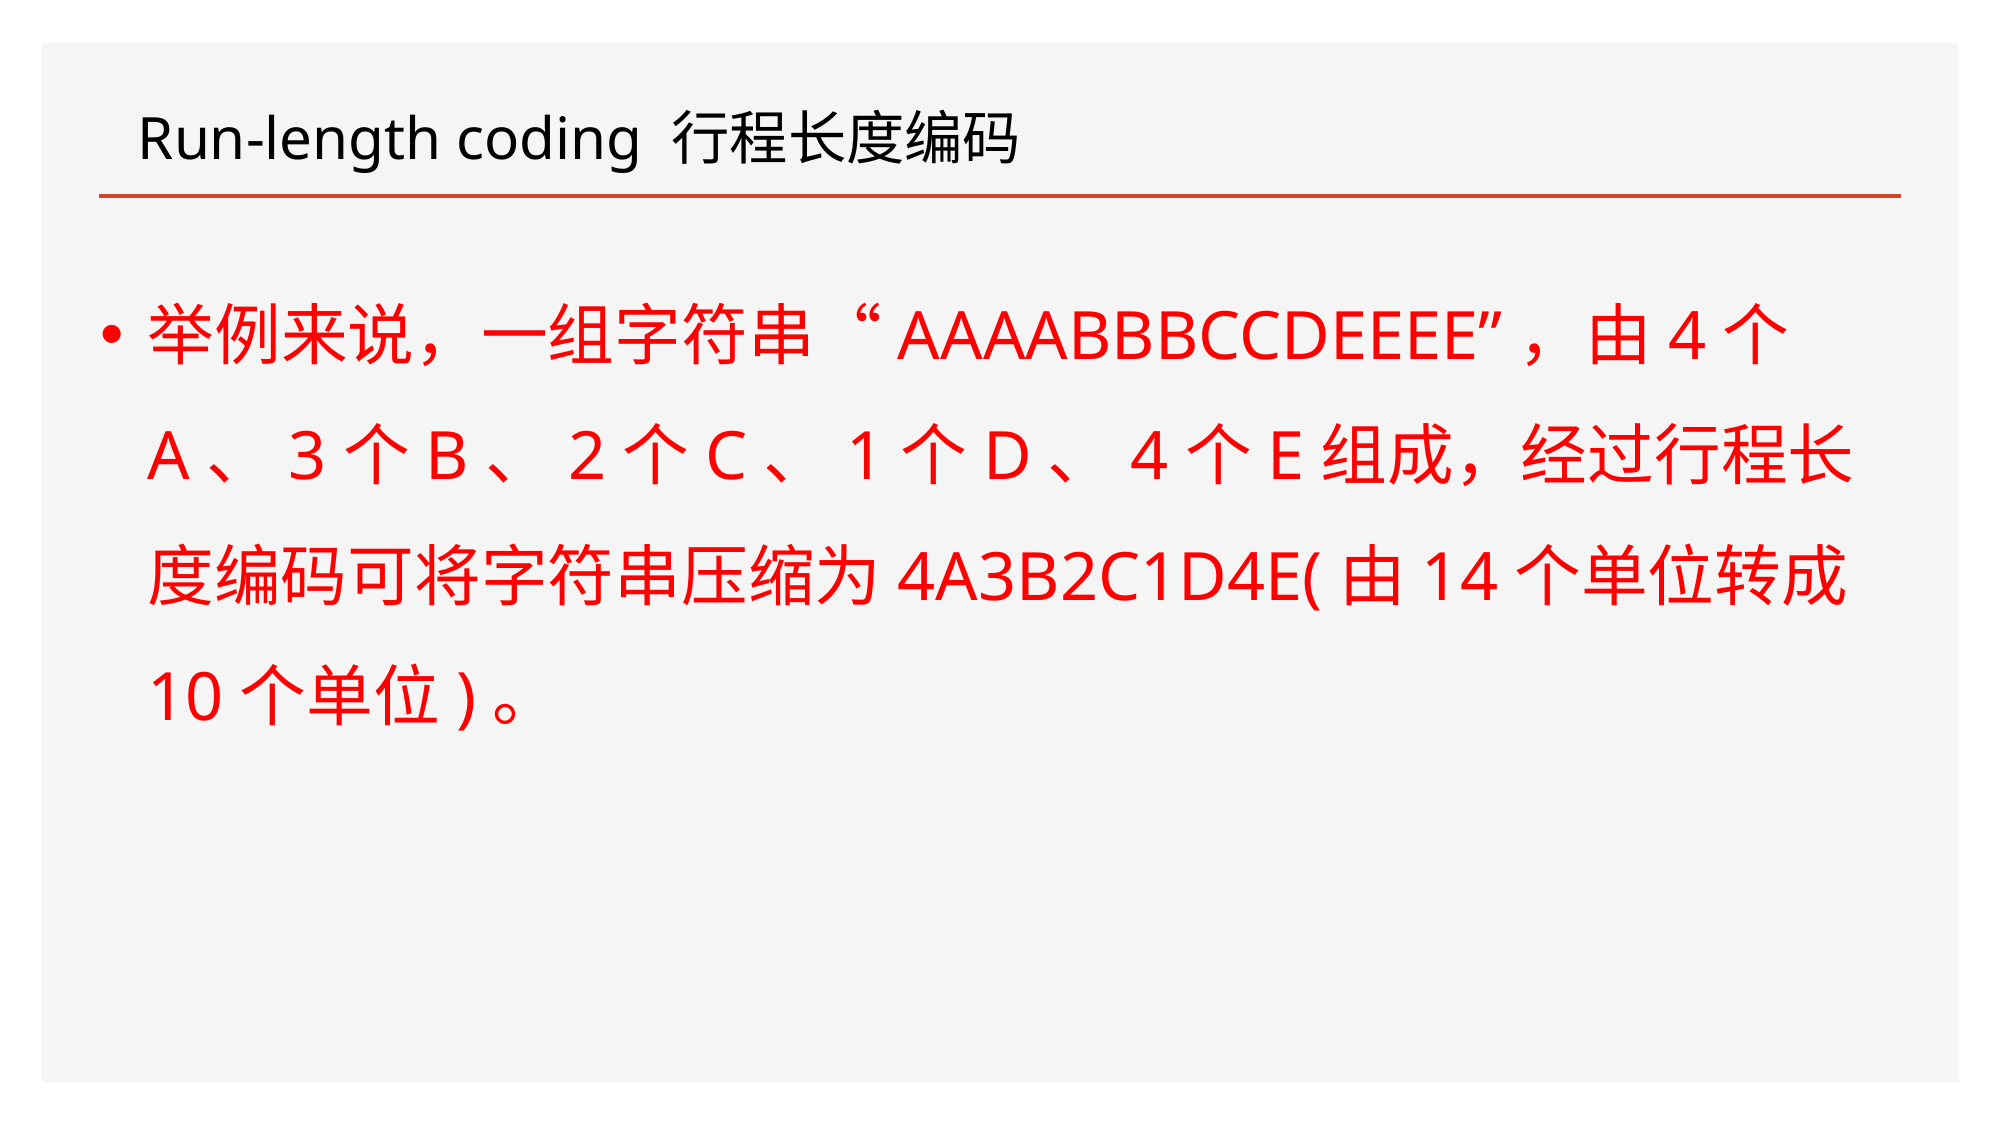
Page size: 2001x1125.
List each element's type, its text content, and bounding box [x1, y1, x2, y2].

title Run-length coding 行程长度编码 [85, 73, 1214, 179]
list 举例来说，一组字符串“AAAABBBCCDEEEE”，由4个A、3个B、2个C、1个D、4个E组成，经过行程长度编码可将字符串压缩为4A3B2C1D4E(由14个单位转成10个单位)。 [85, 245, 1917, 1085]
